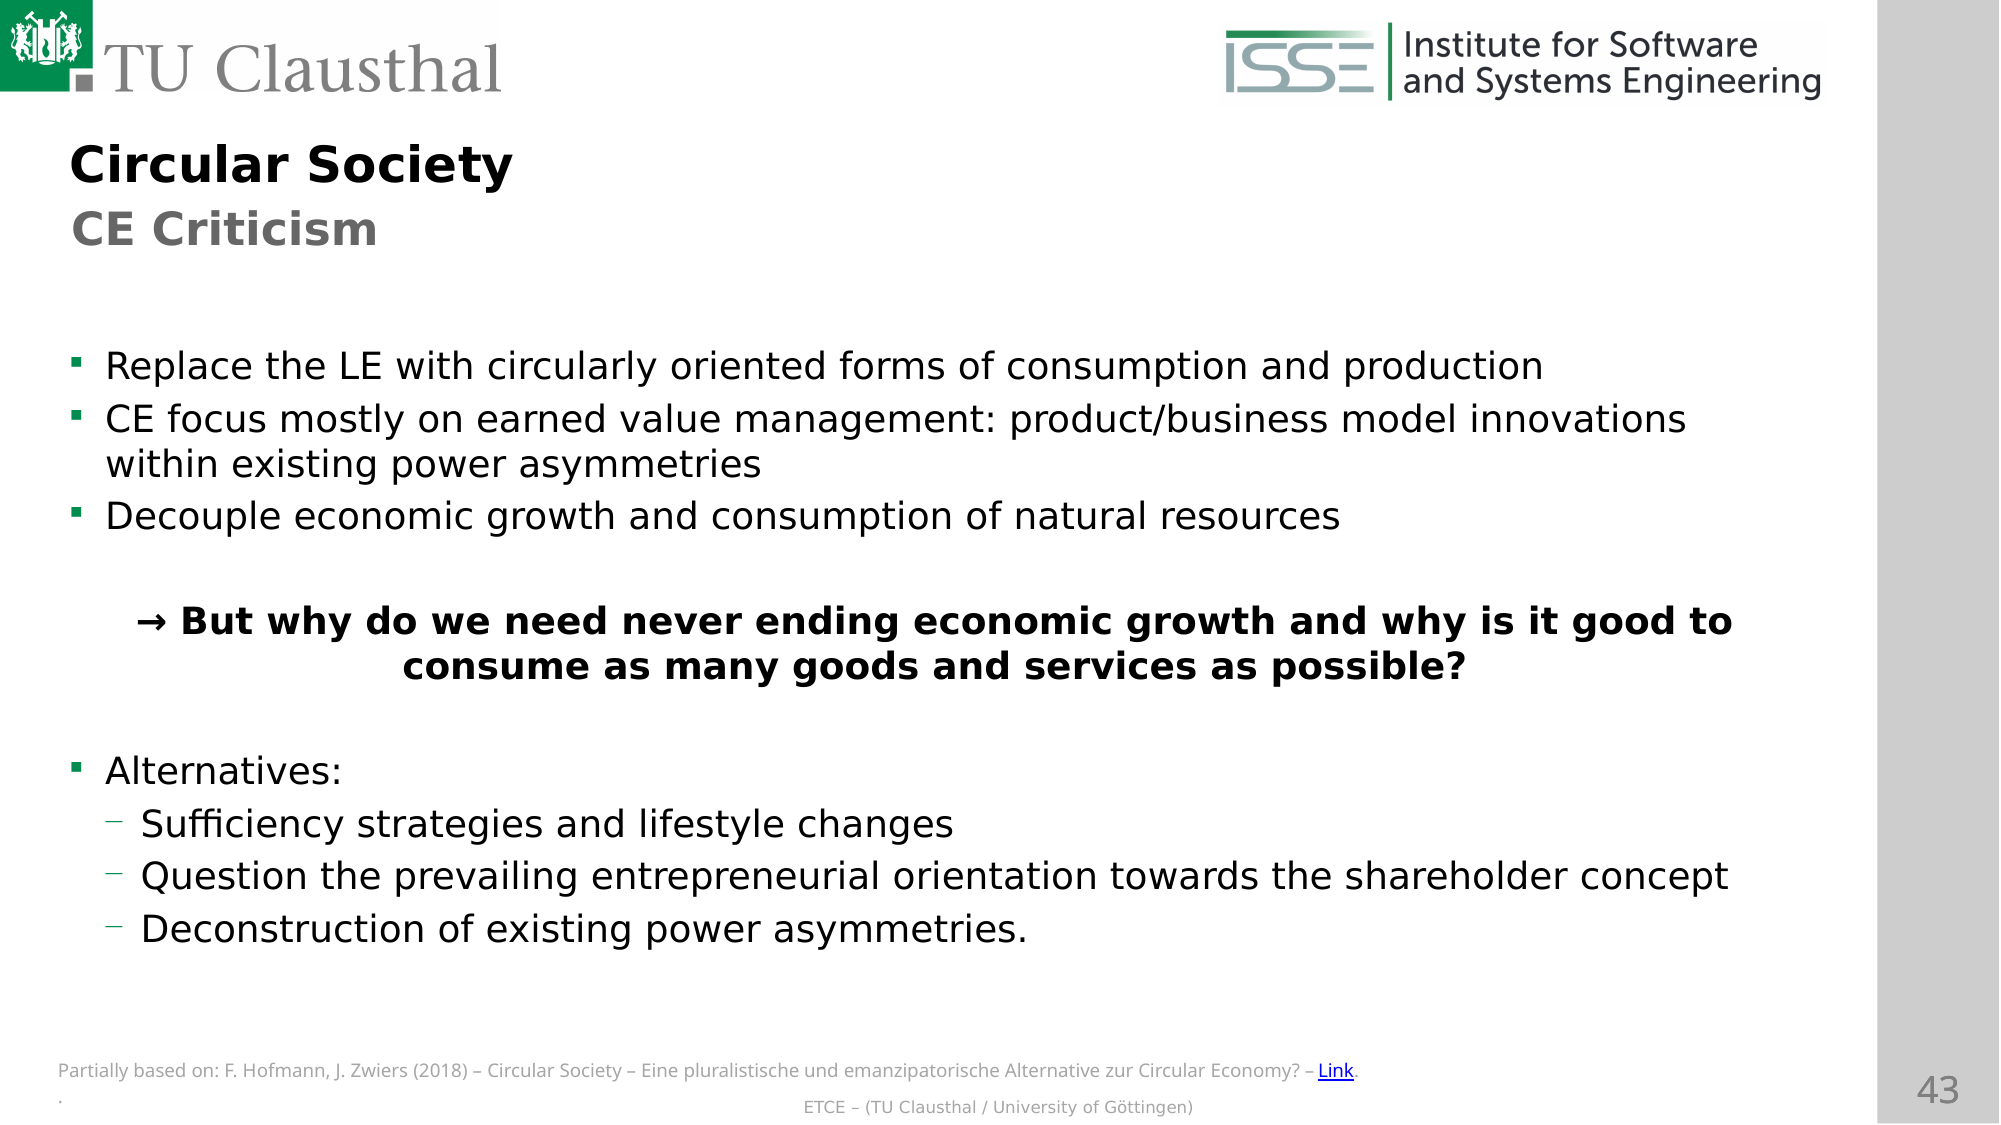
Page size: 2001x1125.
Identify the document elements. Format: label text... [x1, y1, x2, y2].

text_box Partially based on: F. Hofmann, J. Zwiers (2018) – Circular Society – Eine pluralistische und emanzipatorische Alternative zur Circular Economy? – Link. . [43, 1051, 1649, 1115]
picture [0, 0, 501, 92]
text_box Circular Society [55, 125, 1816, 205]
picture [1218, 22, 1826, 107]
text_box CE Criticism [70, 188, 1767, 267]
text_box Replace the LE with circularly oriented forms of consumption and production CE focus mostly on earned value management: product/business model innovations within existing power asymmetries Decouple economic growth and consumption of natural resources → But why do we need never ending economic growth and why is it good to consume as many goods and services as possible? Alternatives: Sufficiency strategies and lifestyle changes Question the prevailing entrepreneurial orientation towards the shareholder concept Deconstruction of existing power asymmetries. [55, 208, 1816, 1032]
